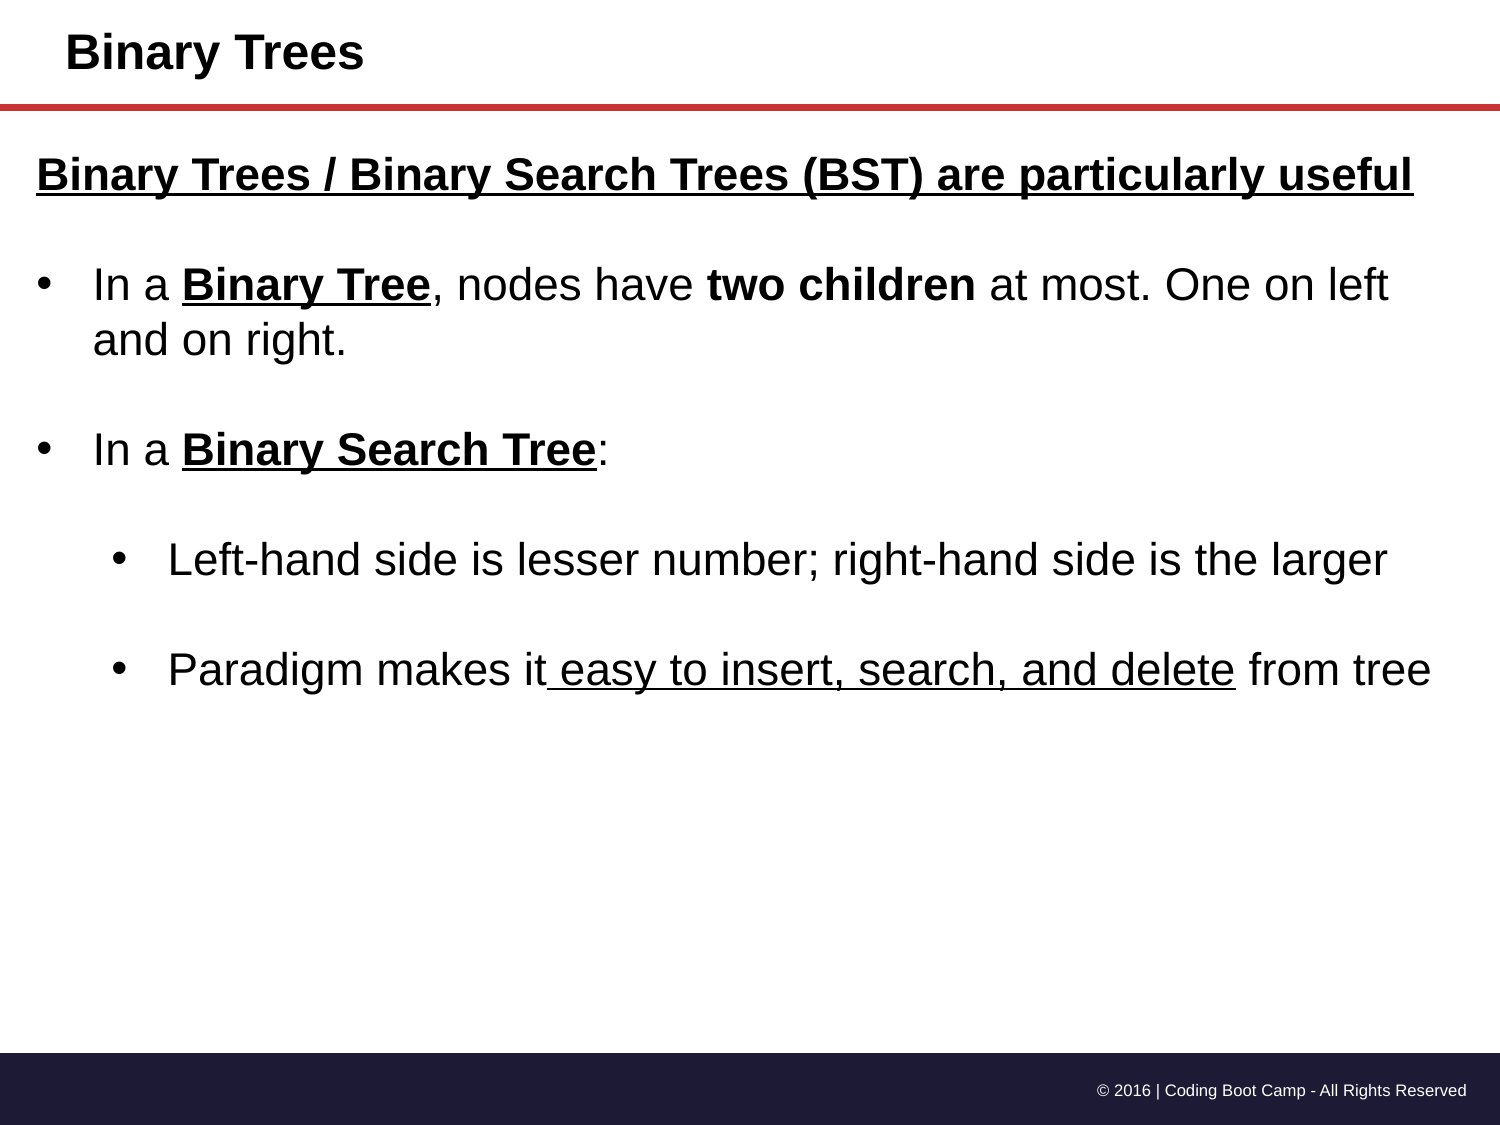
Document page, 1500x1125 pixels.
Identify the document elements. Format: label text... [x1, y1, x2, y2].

title Binary Trees [50, 0, 1425, 108]
text_box Binary Trees / Binary Search Trees (BST) are particularly useful In a Binary Tree, nodes have two children at most. One on left and on right. In a Binary Search Tree: Left-hand side is lesser number; right-hand side is the larger Paradigm makes it easy to insert, search, and delete from tree [21, 137, 1454, 757]
